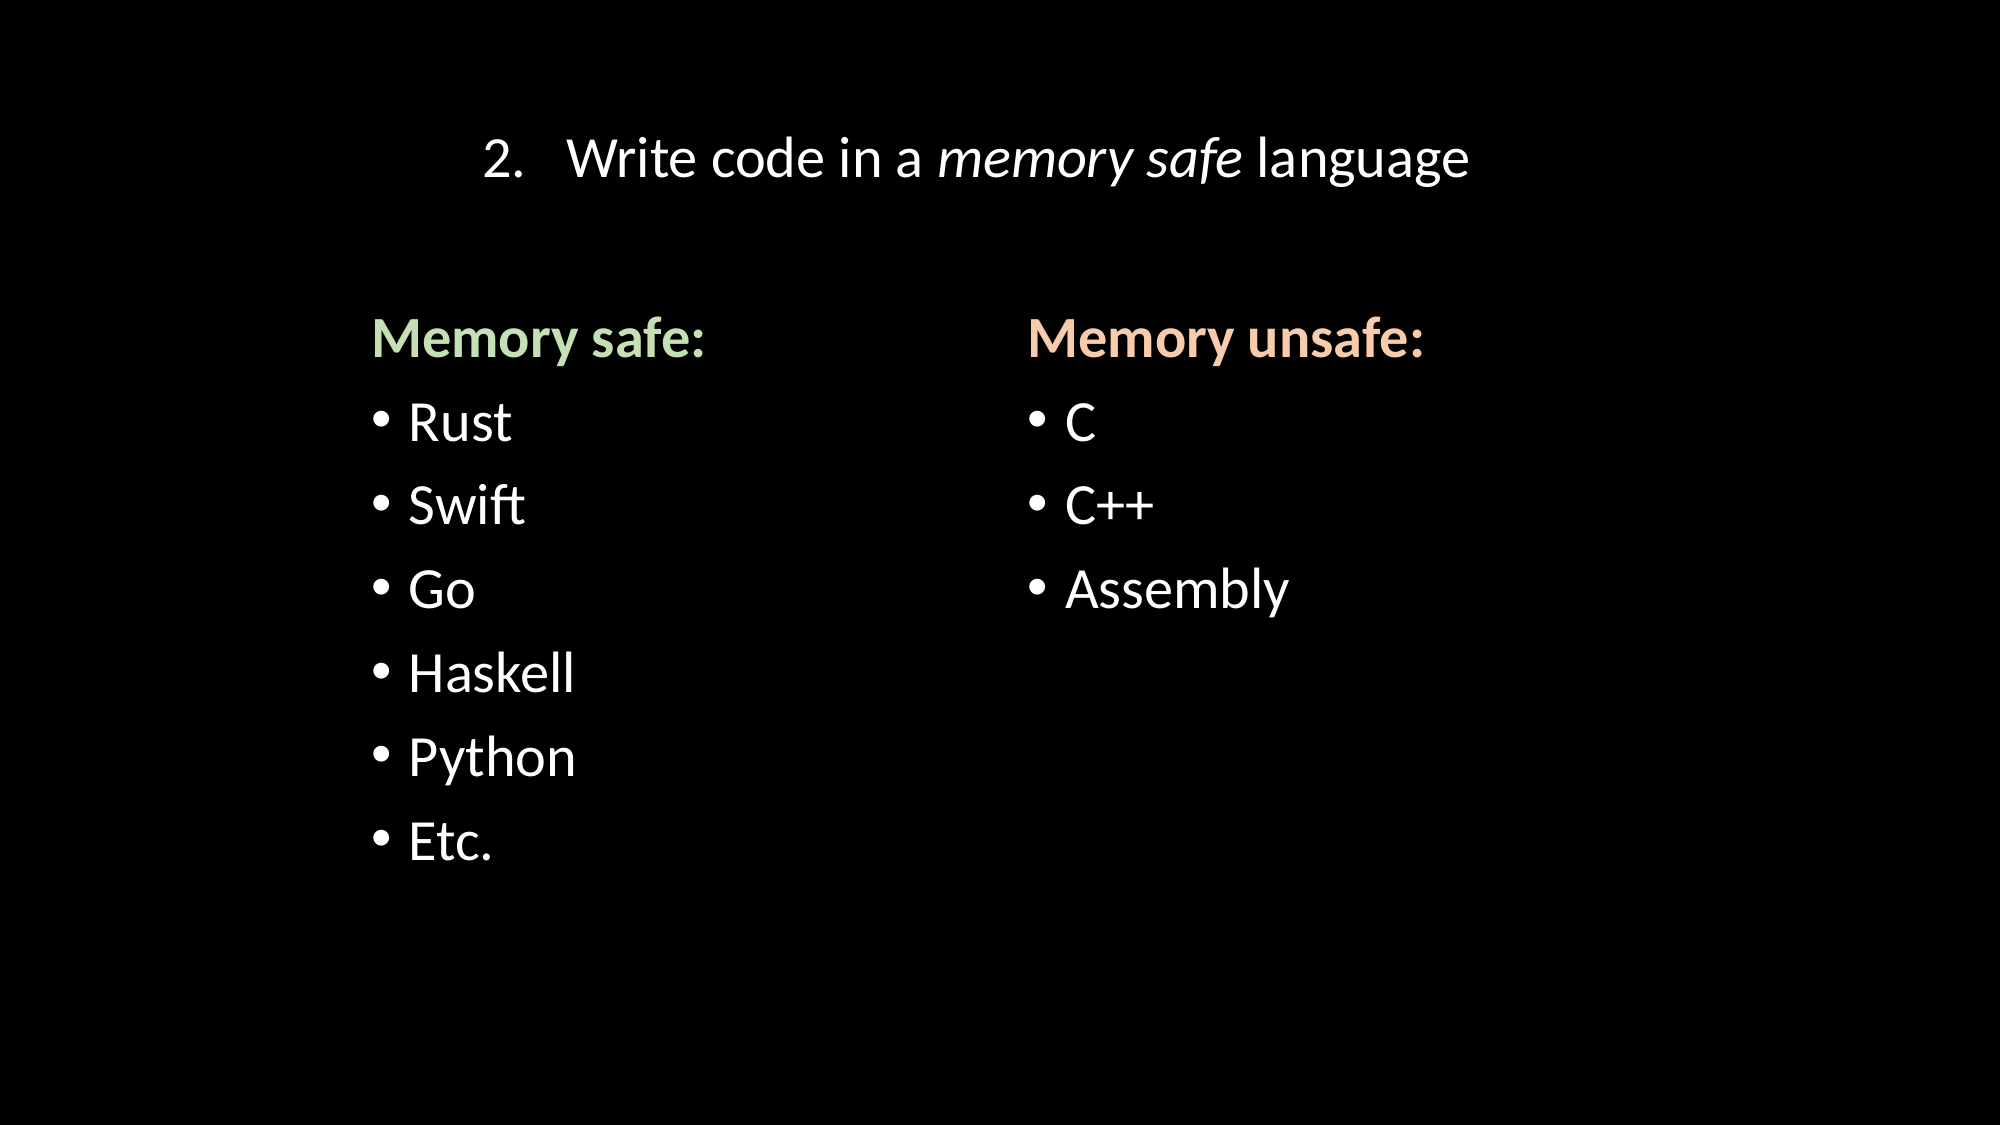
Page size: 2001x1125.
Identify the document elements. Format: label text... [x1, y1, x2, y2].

list Memory safe: Rust Swift Go Haskell Python Etc. [356, 299, 1002, 1014]
list Memory unsafe: C C++ Assembly [1012, 299, 1863, 1014]
text_box Write code in a memory safe language [467, 111, 2000, 197]
